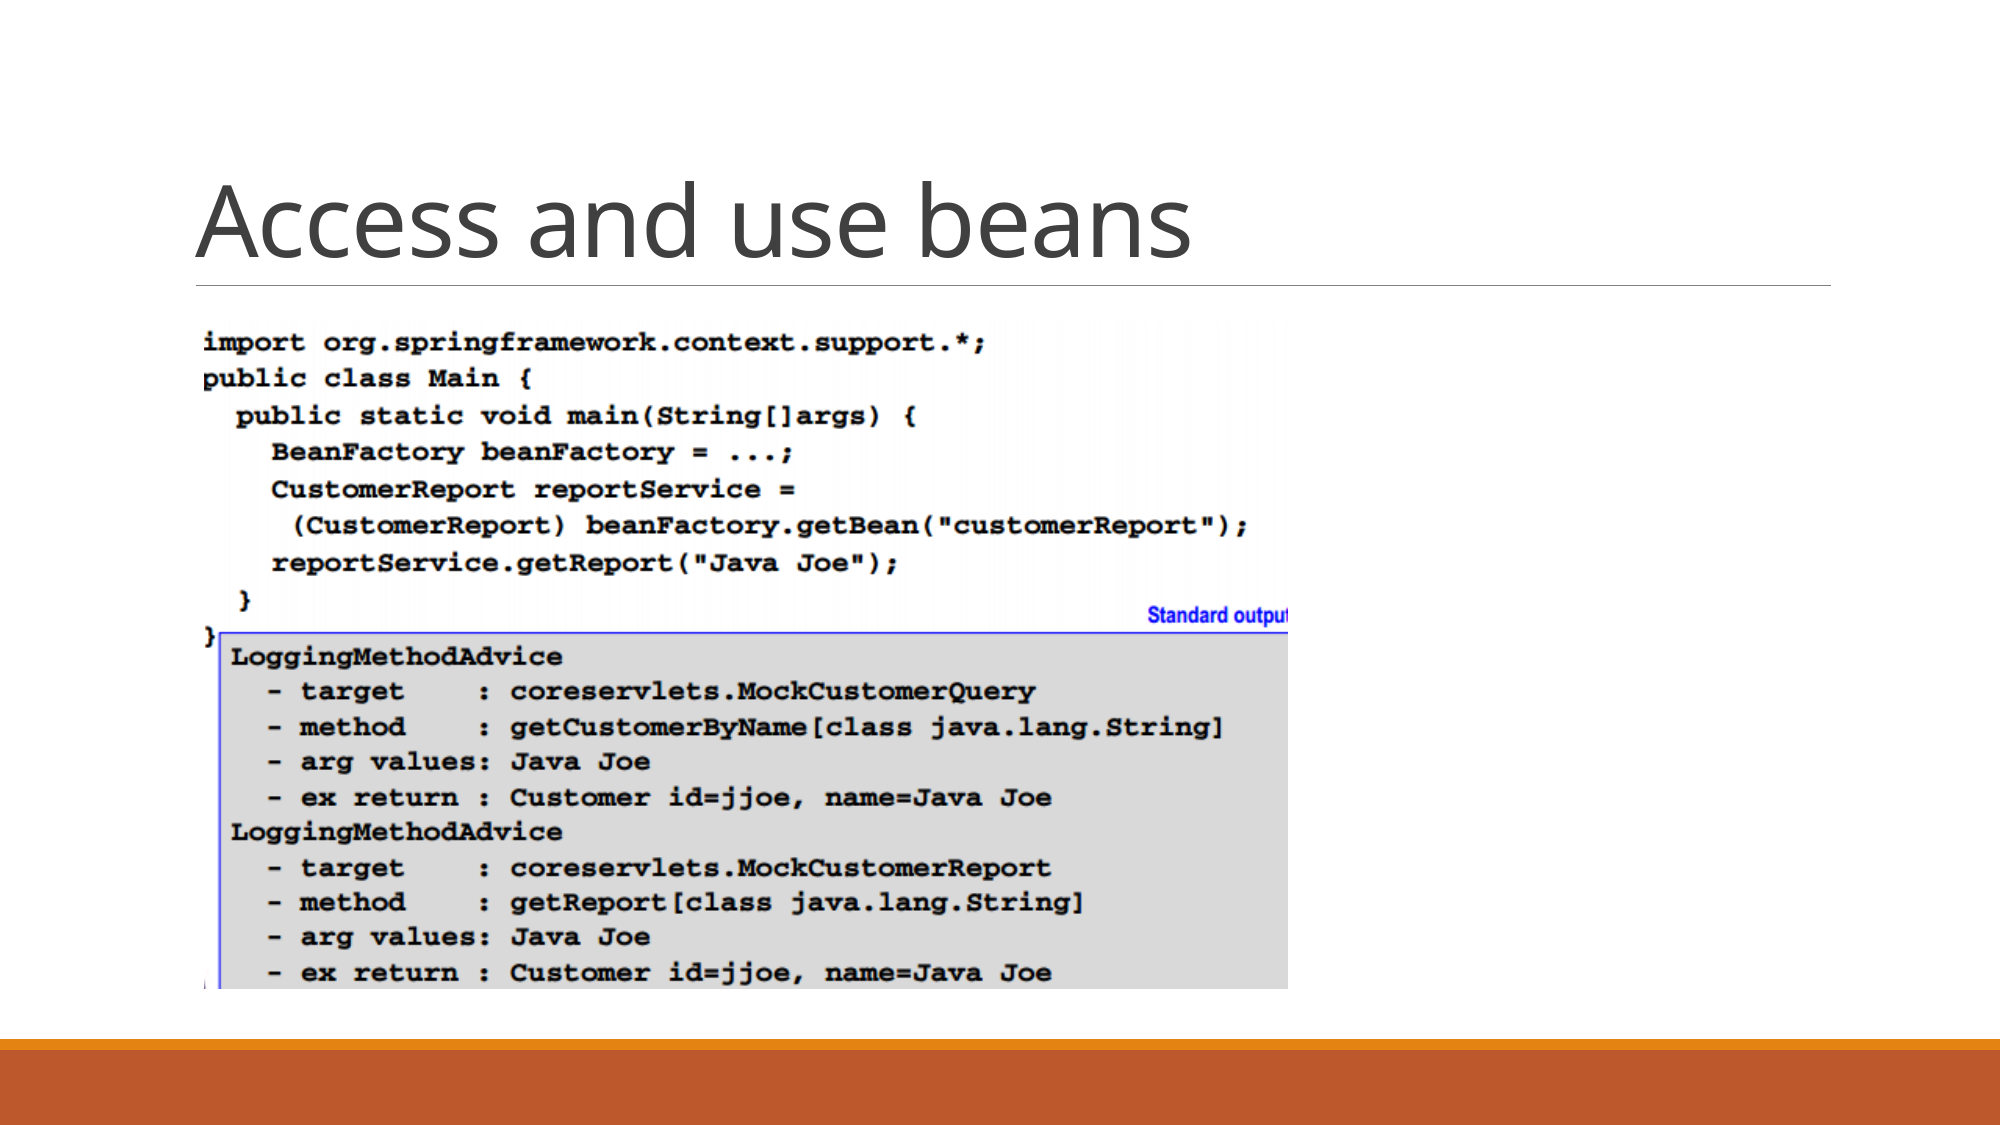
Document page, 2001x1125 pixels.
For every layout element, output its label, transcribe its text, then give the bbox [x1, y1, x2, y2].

picture [204, 320, 1289, 990]
title Access and use beans [180, 47, 1830, 285]
